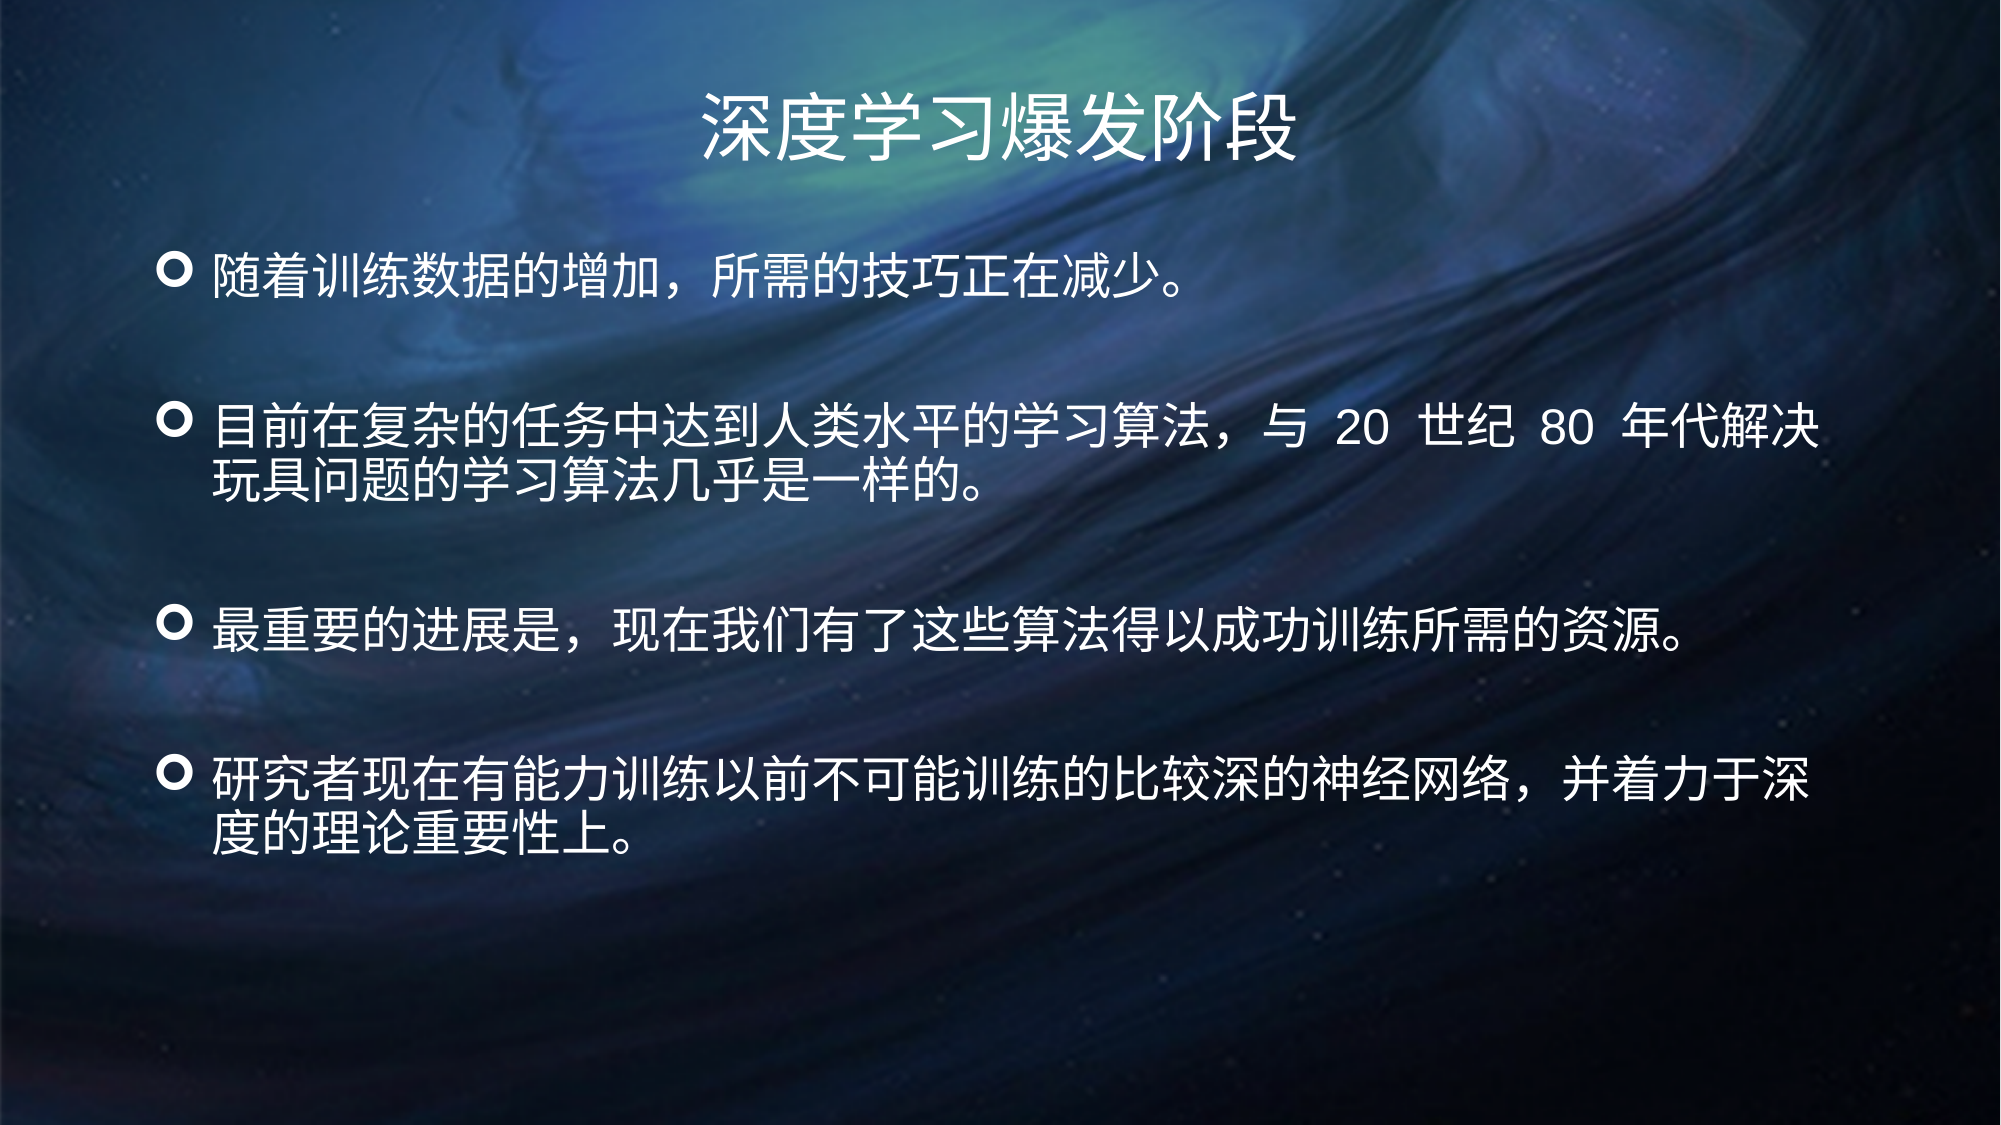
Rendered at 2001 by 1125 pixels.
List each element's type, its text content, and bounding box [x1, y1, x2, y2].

picture [0, 0, 2001, 1125]
title 深度学习爆发阶段 [137, 59, 1863, 202]
list 随着训练数据的增加，所需的技巧正在减少。 目前在复杂的任务中达到人类水平的学习算法，与 20 世纪 80 年代解决玩具问题的学习算法几乎是一样的。 最重要的进展是，现在我们有了这些算法得以成功训练所需的资源。 研究者现在有能力训练以前不可能训练的比较深的神经网络，并着力于深度的理论重要性上。 [137, 244, 1863, 1014]
